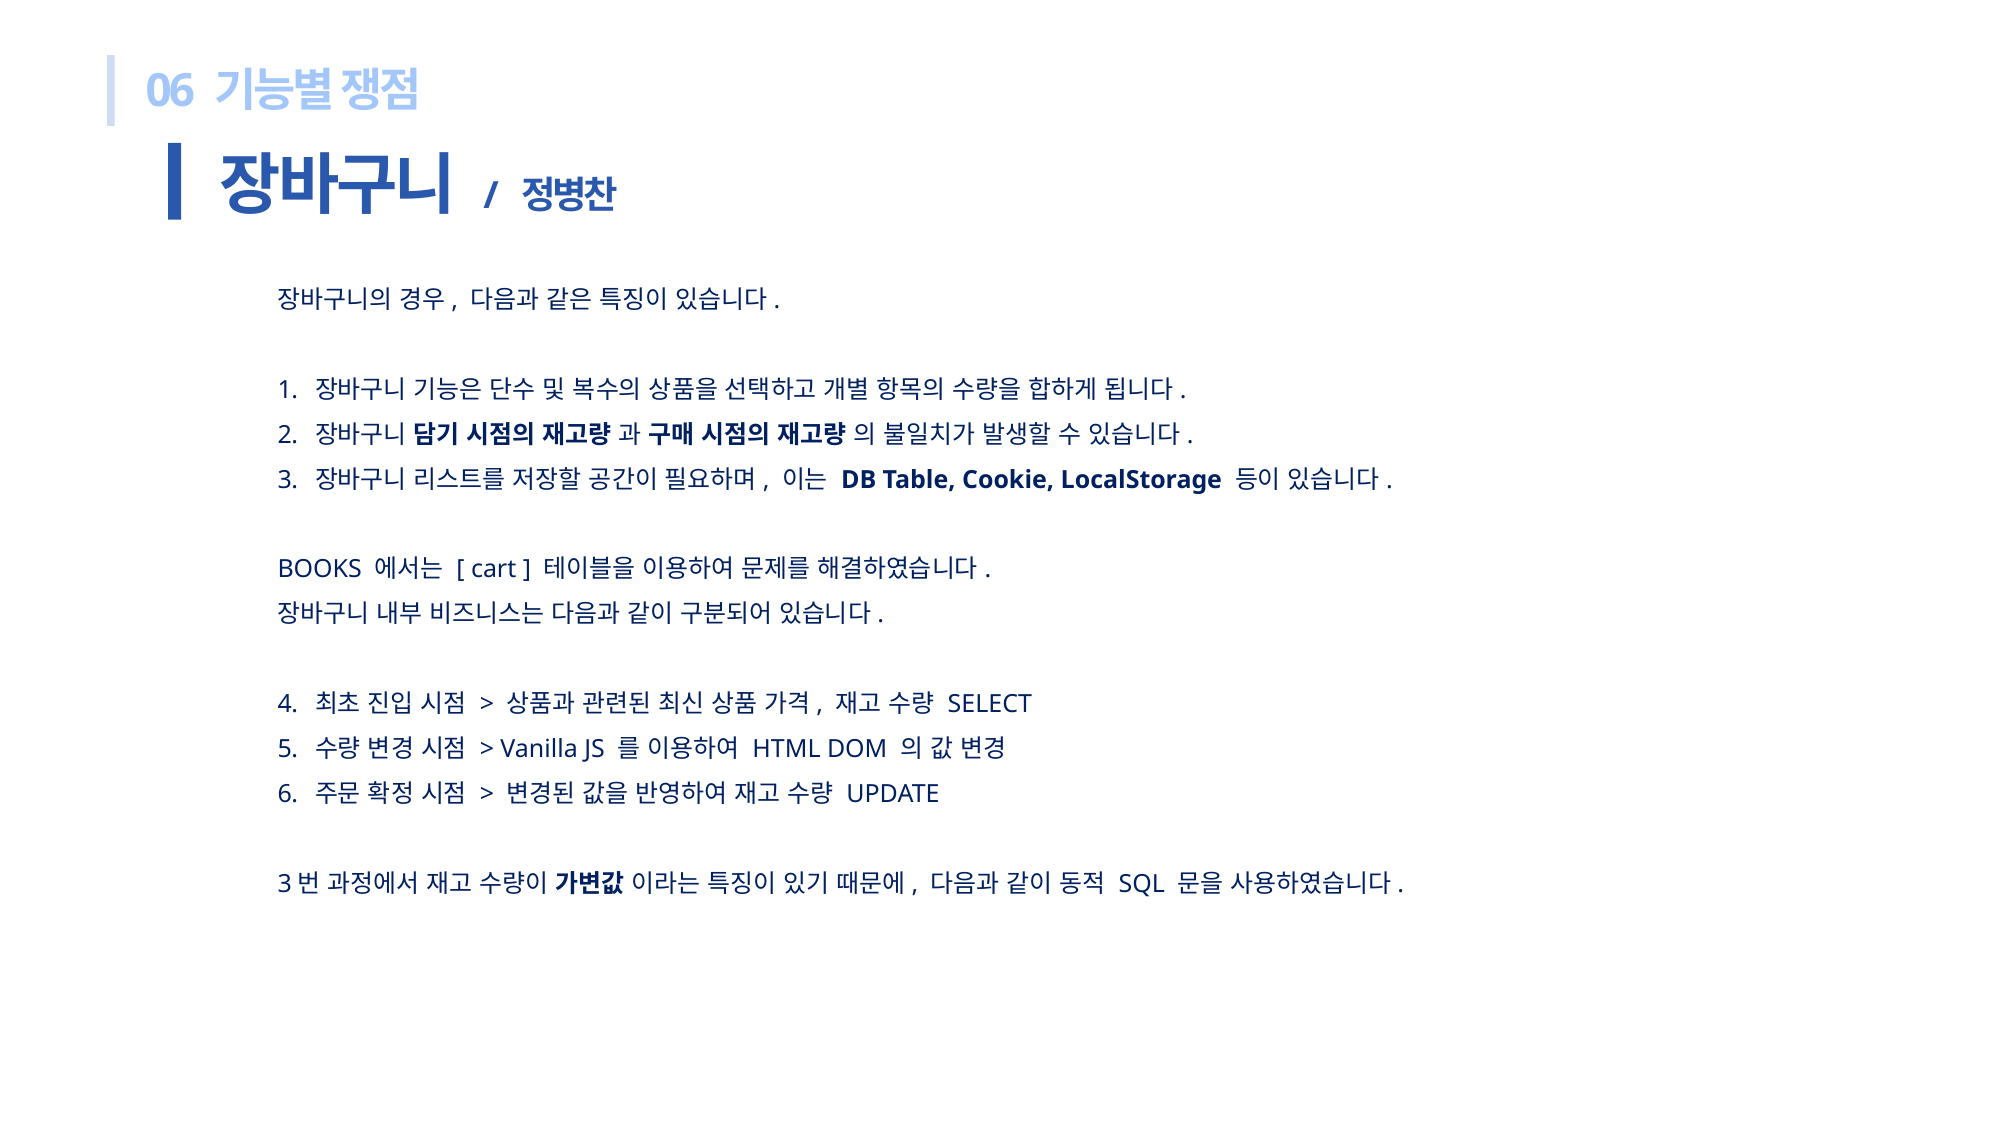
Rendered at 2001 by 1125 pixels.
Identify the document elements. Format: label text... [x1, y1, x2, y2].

text_box [167, 142, 182, 221]
text_box 06 기능별 쟁점 [130, 53, 983, 123]
text_box 장바구니 / 정병찬 [204, 134, 1359, 229]
text_box 장바구니의 경우, 다음과 같은 특징이 있습니다. 장바구니 기능은 단수 및 복수의 상품을 선택하고 개별 항목의 수량을 합하게 됩니다. 장바구니 담기 시점의 재고량 과 구매 시점의 재고량 의 불일치가 발생할 수 있습니다. 장바구니 리스트를 저장할 공간이 필요하며, 이는 DB Table, Cookie, LocalStorage 등이 있습니다. BOOKS 에서는 [ cart ] 테이블을 이용하여 문제를 해결하였습니다. 장바구니 내부 비즈니스는 다음과 같이 구분되어 있습니다. 최초 진입 시점 > 상품과 관련된 최신 상품 가격, 재고 수량 SELECT 수량 변경 시점 > Vanilla JS 를 이용하여 HTML DOM 의 값 변경 주문 확정 시점 > 변경된 값을 반영하여 재고 수량 UPDATE 3번 과정에서 재고 수량이 가변값 이라는 특징이 있기 때문에, 다음과 같이 동적 SQL 문을 사용하였습니다. [262, 261, 1813, 905]
text_box [106, 54, 116, 127]
